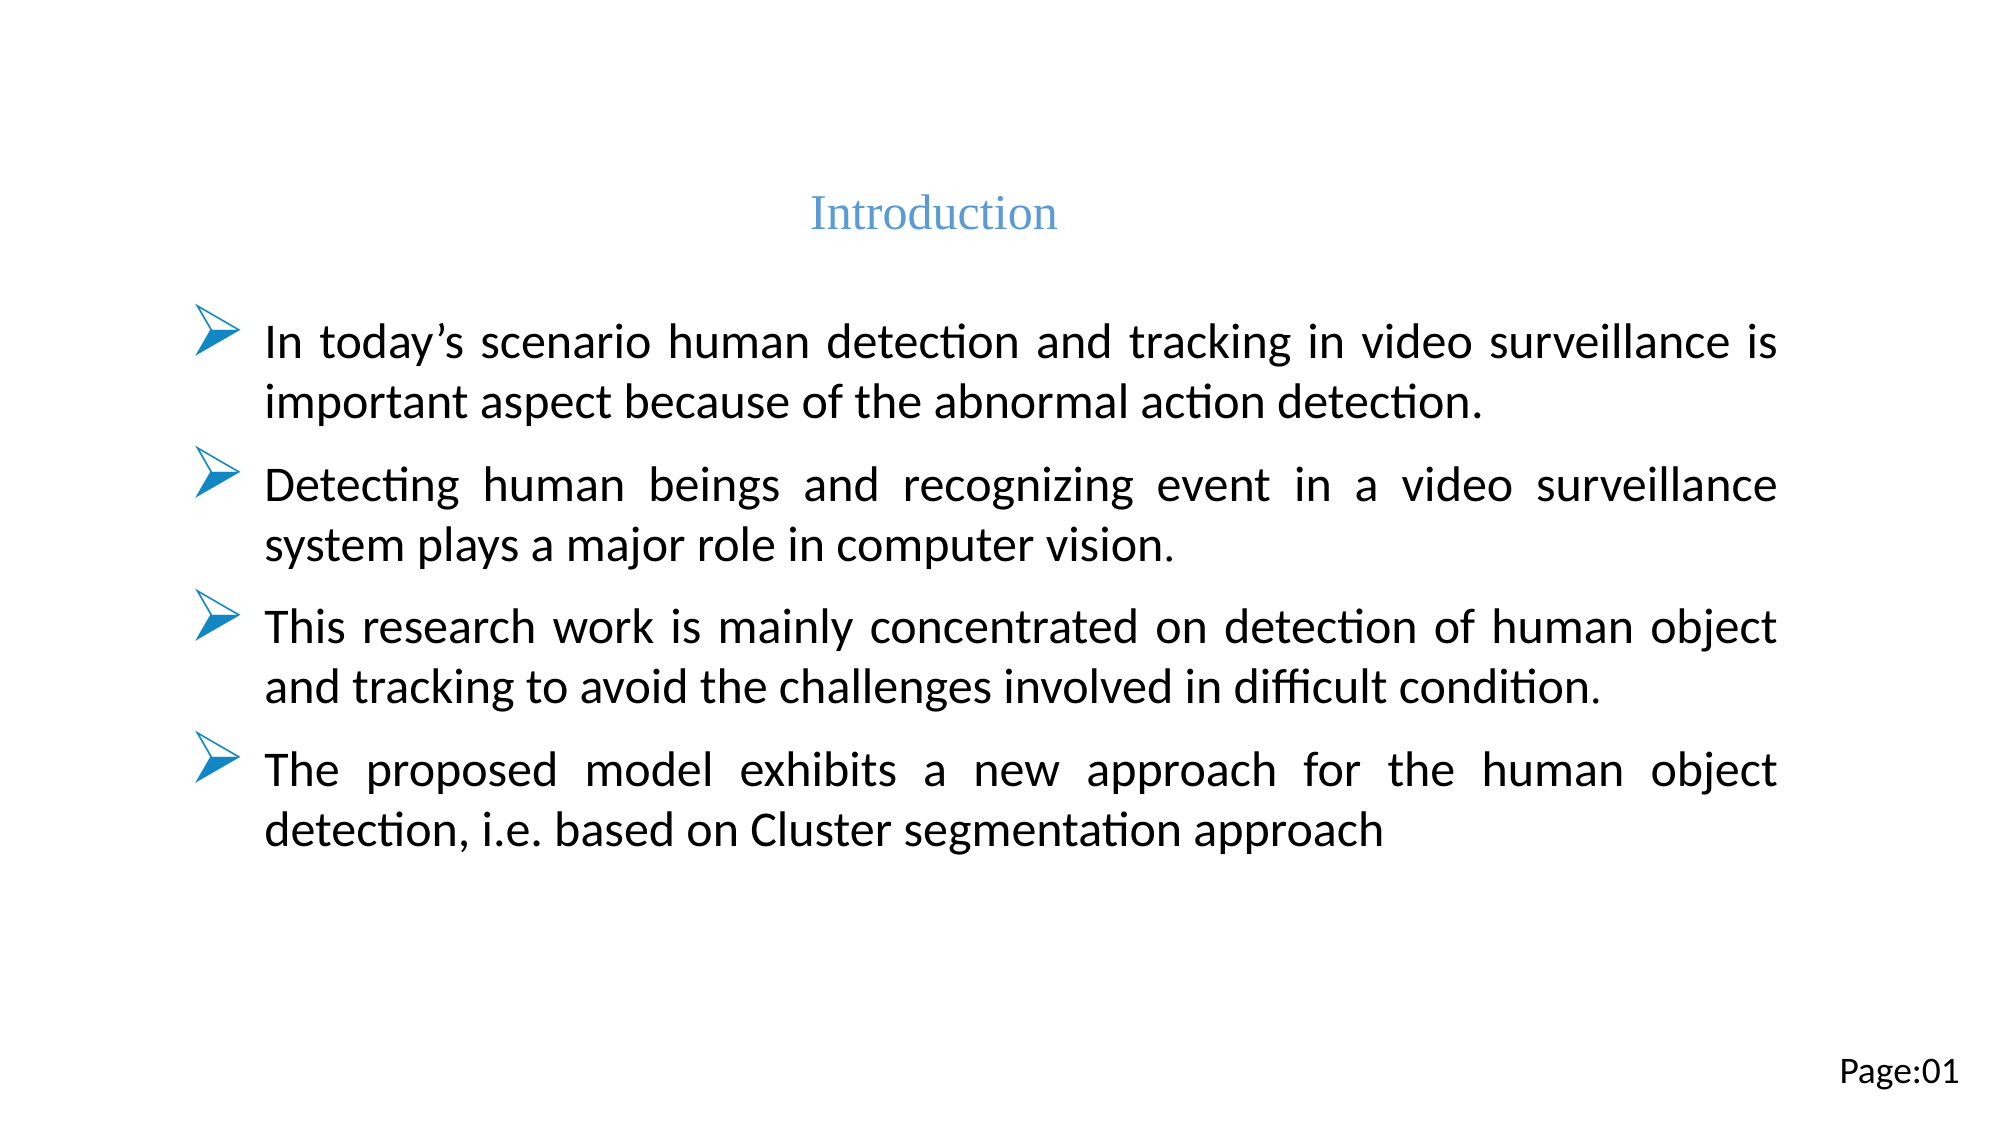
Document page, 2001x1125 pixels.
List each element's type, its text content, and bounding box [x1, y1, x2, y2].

text_box In today’s scenario human detection and tracking in video surveillance is important aspect because of the abnormal action detection. Detecting human beings and recognizing event in a video surveillance system plays a major role in computer vision. This research work is mainly concentrated on detection of human object and tracking to avoid the challenges involved in difficult condition. The proposed model exhibits a new approach for the human object detection, i.e. based on Cluster segmentation approach [174, 301, 1794, 1125]
text_box Page:01 [1824, 1038, 1975, 1099]
text_box Introduction [795, 171, 1073, 247]
